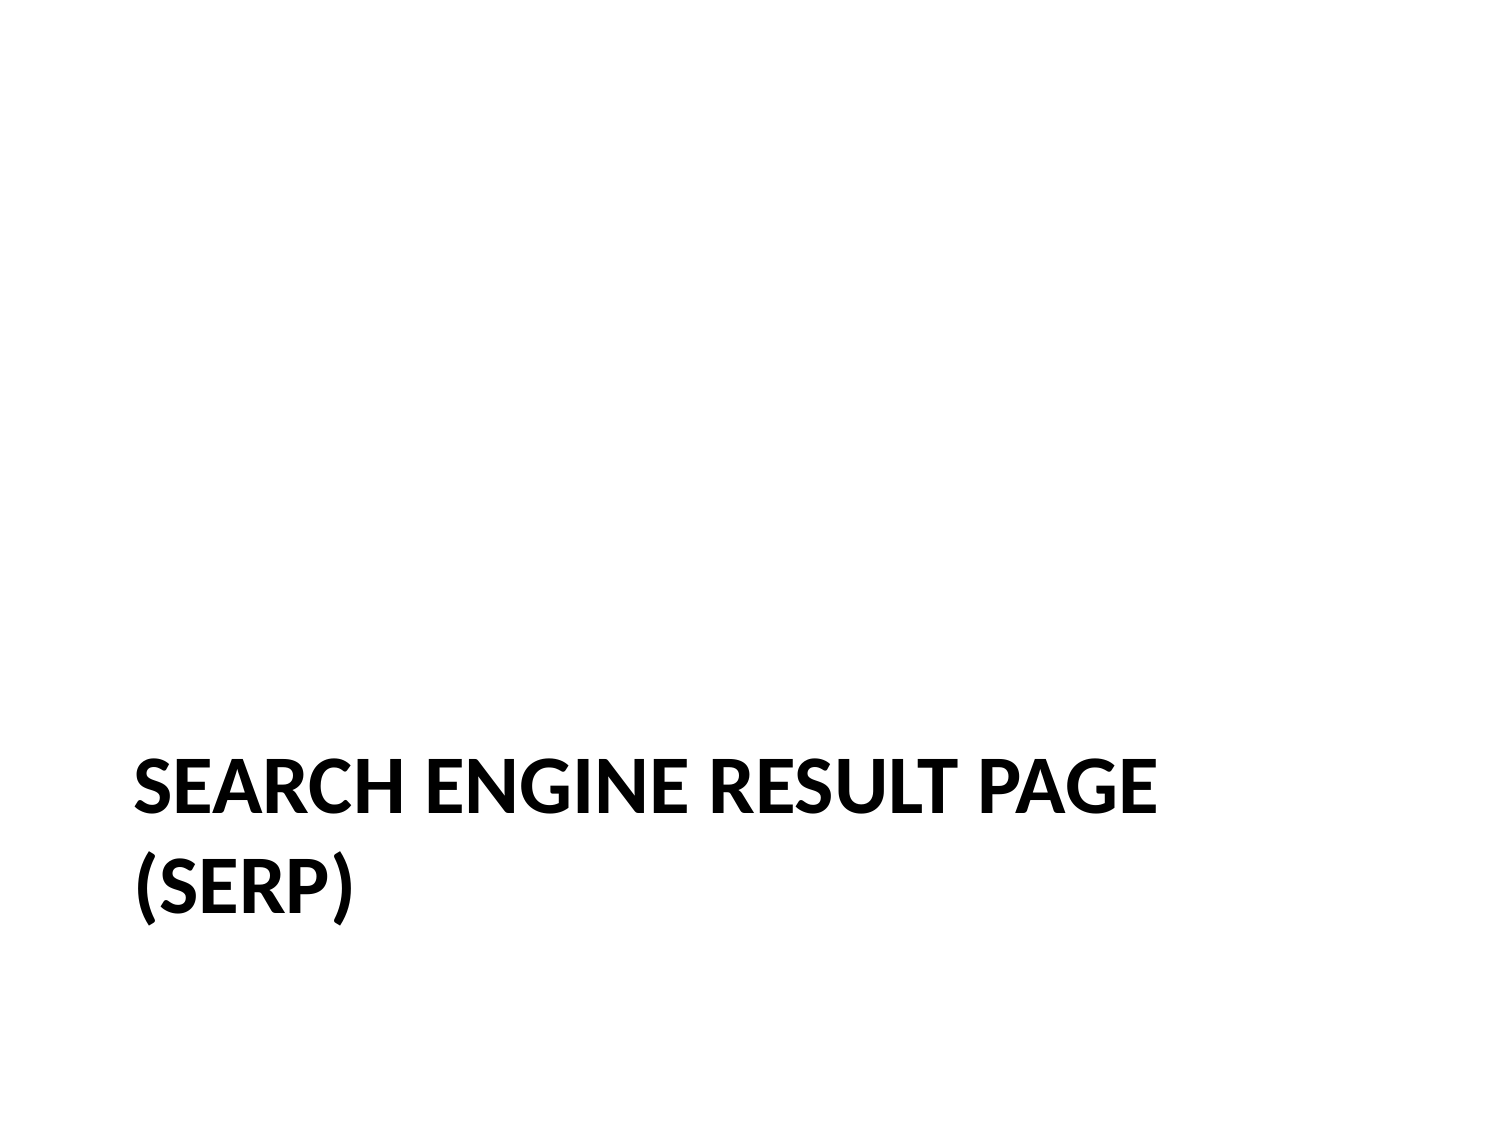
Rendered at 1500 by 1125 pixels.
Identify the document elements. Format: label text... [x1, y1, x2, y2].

title Search Engine Result Page (SERP) [118, 722, 1394, 947]
